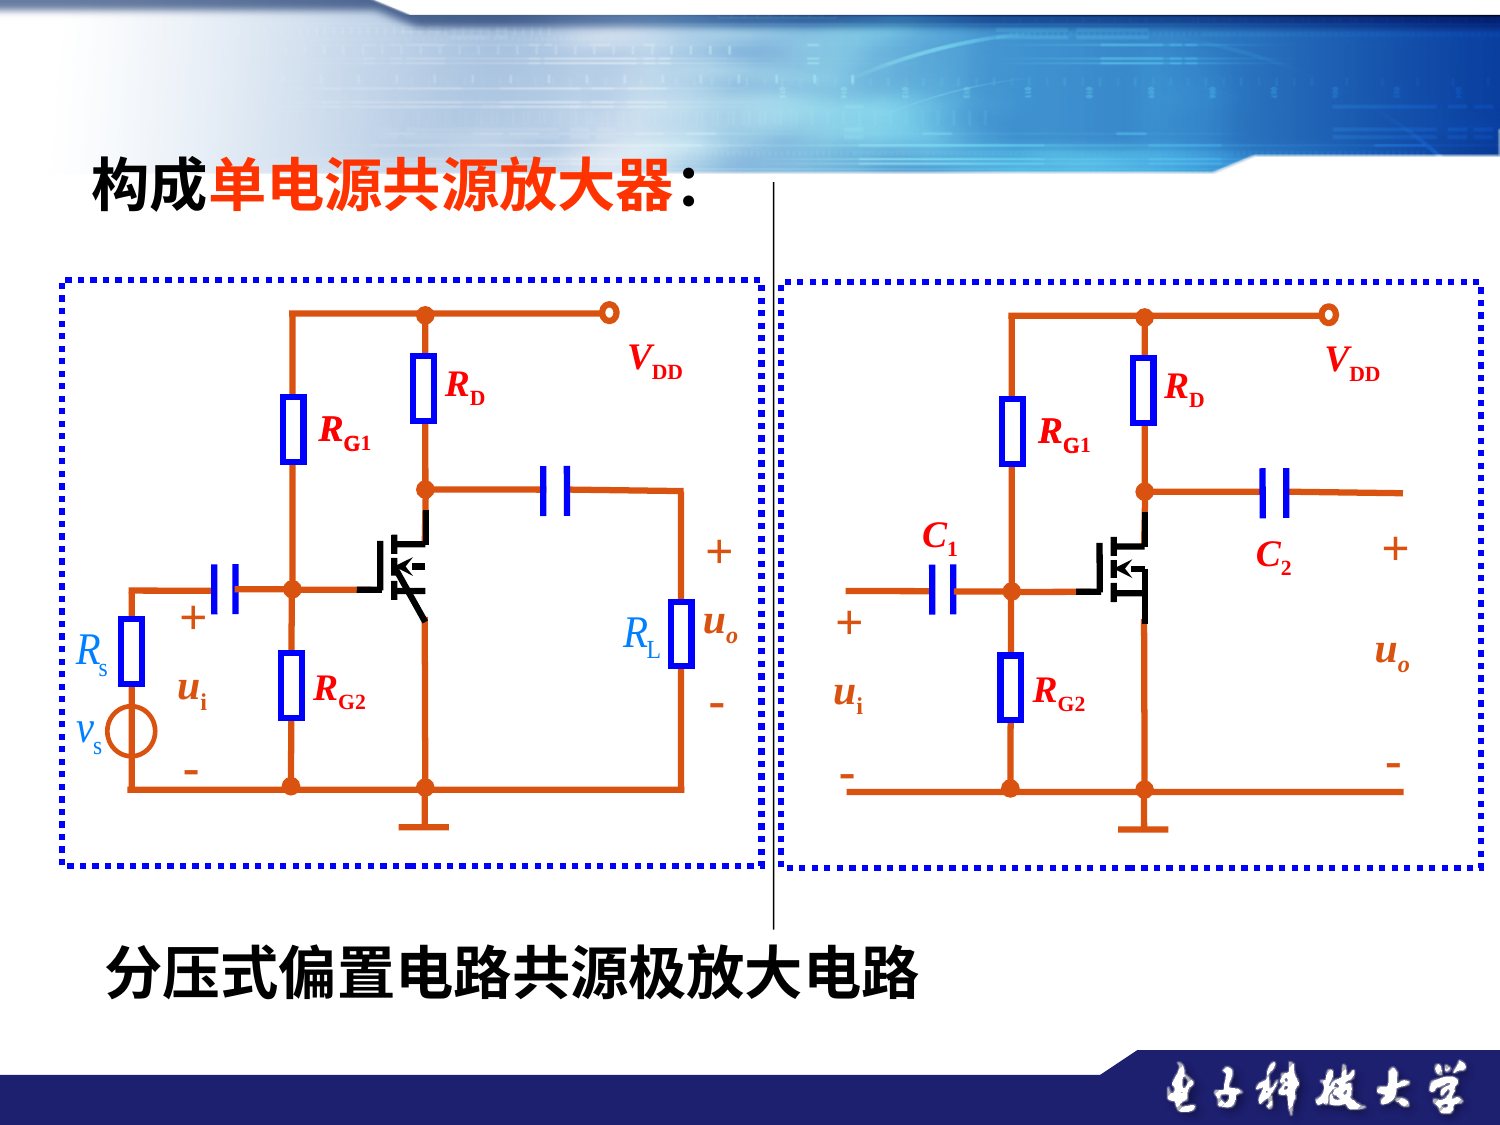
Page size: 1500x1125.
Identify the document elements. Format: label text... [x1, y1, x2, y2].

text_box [413, 315, 435, 464]
text_box [61, 280, 762, 866]
picture [0, 0, 1500, 175]
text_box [356, 510, 426, 623]
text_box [69, 563, 121, 795]
text_box 构成单电源共源放大器： [76, 140, 780, 226]
text_box VDD [612, 324, 699, 391]
text_box RD [439, 351, 501, 418]
text_box RG [308, 396, 376, 463]
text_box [126, 465, 744, 830]
text_box [602, 304, 617, 322]
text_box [832, 306, 1418, 833]
text_box 分压式偏置电路共源极放大电路 [89, 928, 1024, 1014]
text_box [282, 313, 304, 464]
text_box [781, 282, 1481, 868]
